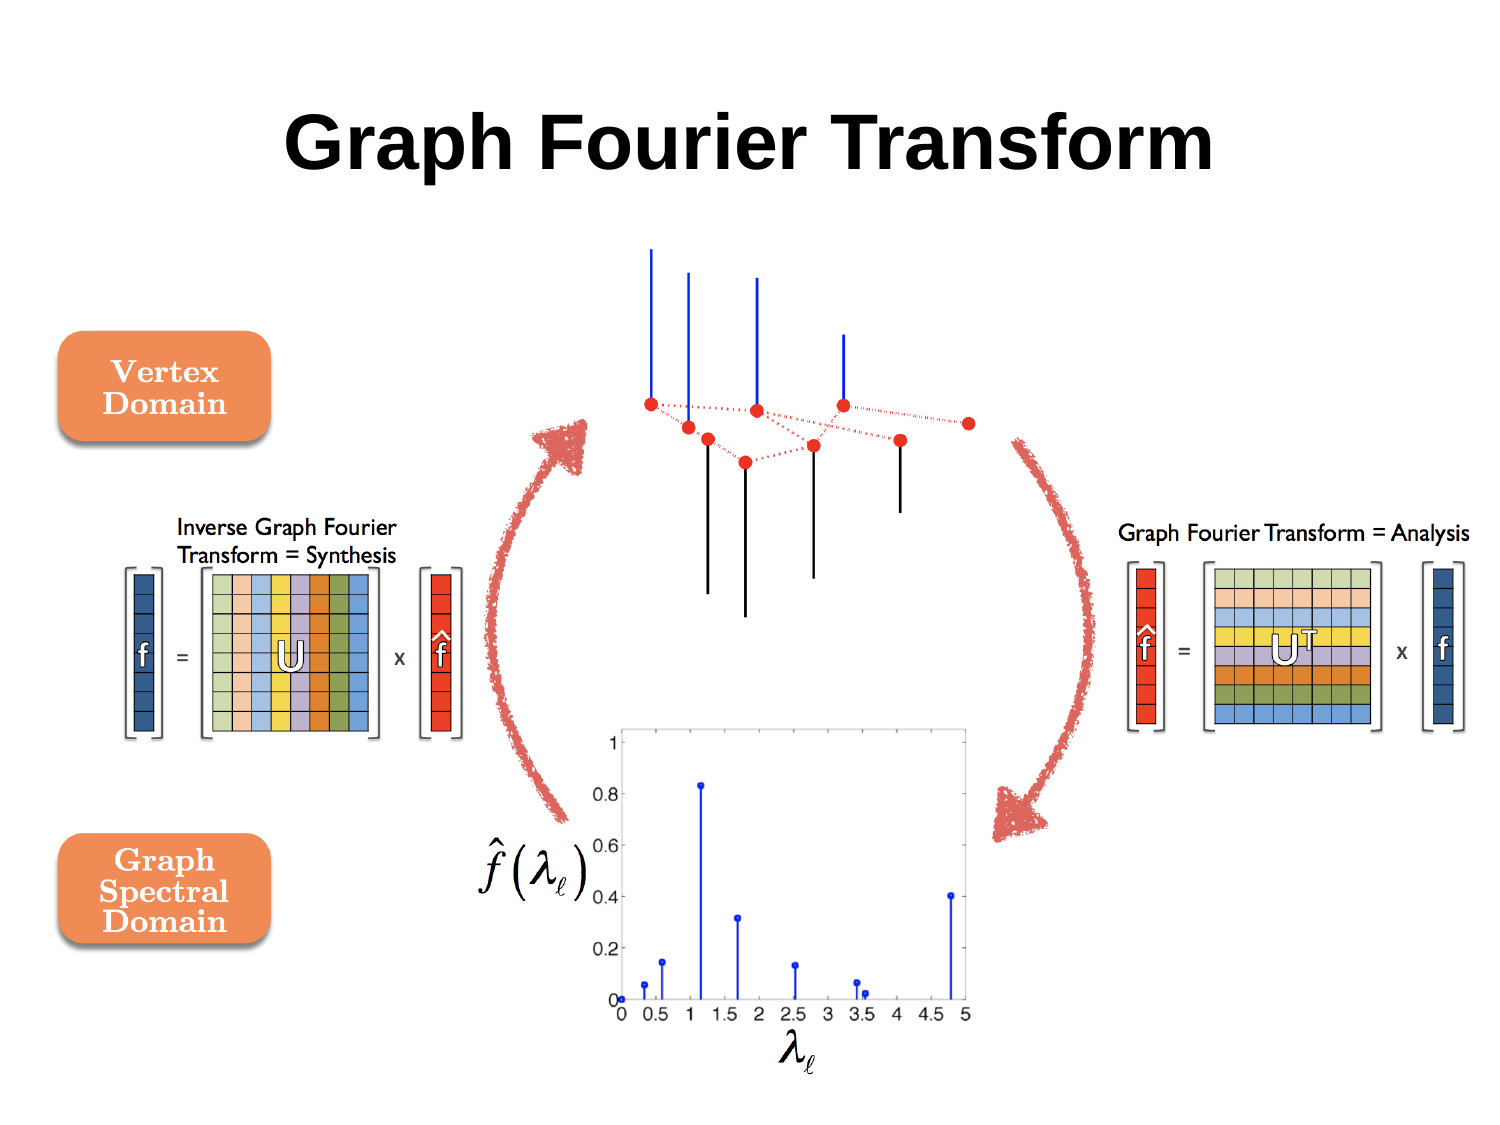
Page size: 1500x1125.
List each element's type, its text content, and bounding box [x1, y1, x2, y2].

title Graph Fourier Transform [264, 83, 1236, 206]
picture [27, 228, 1473, 1093]
